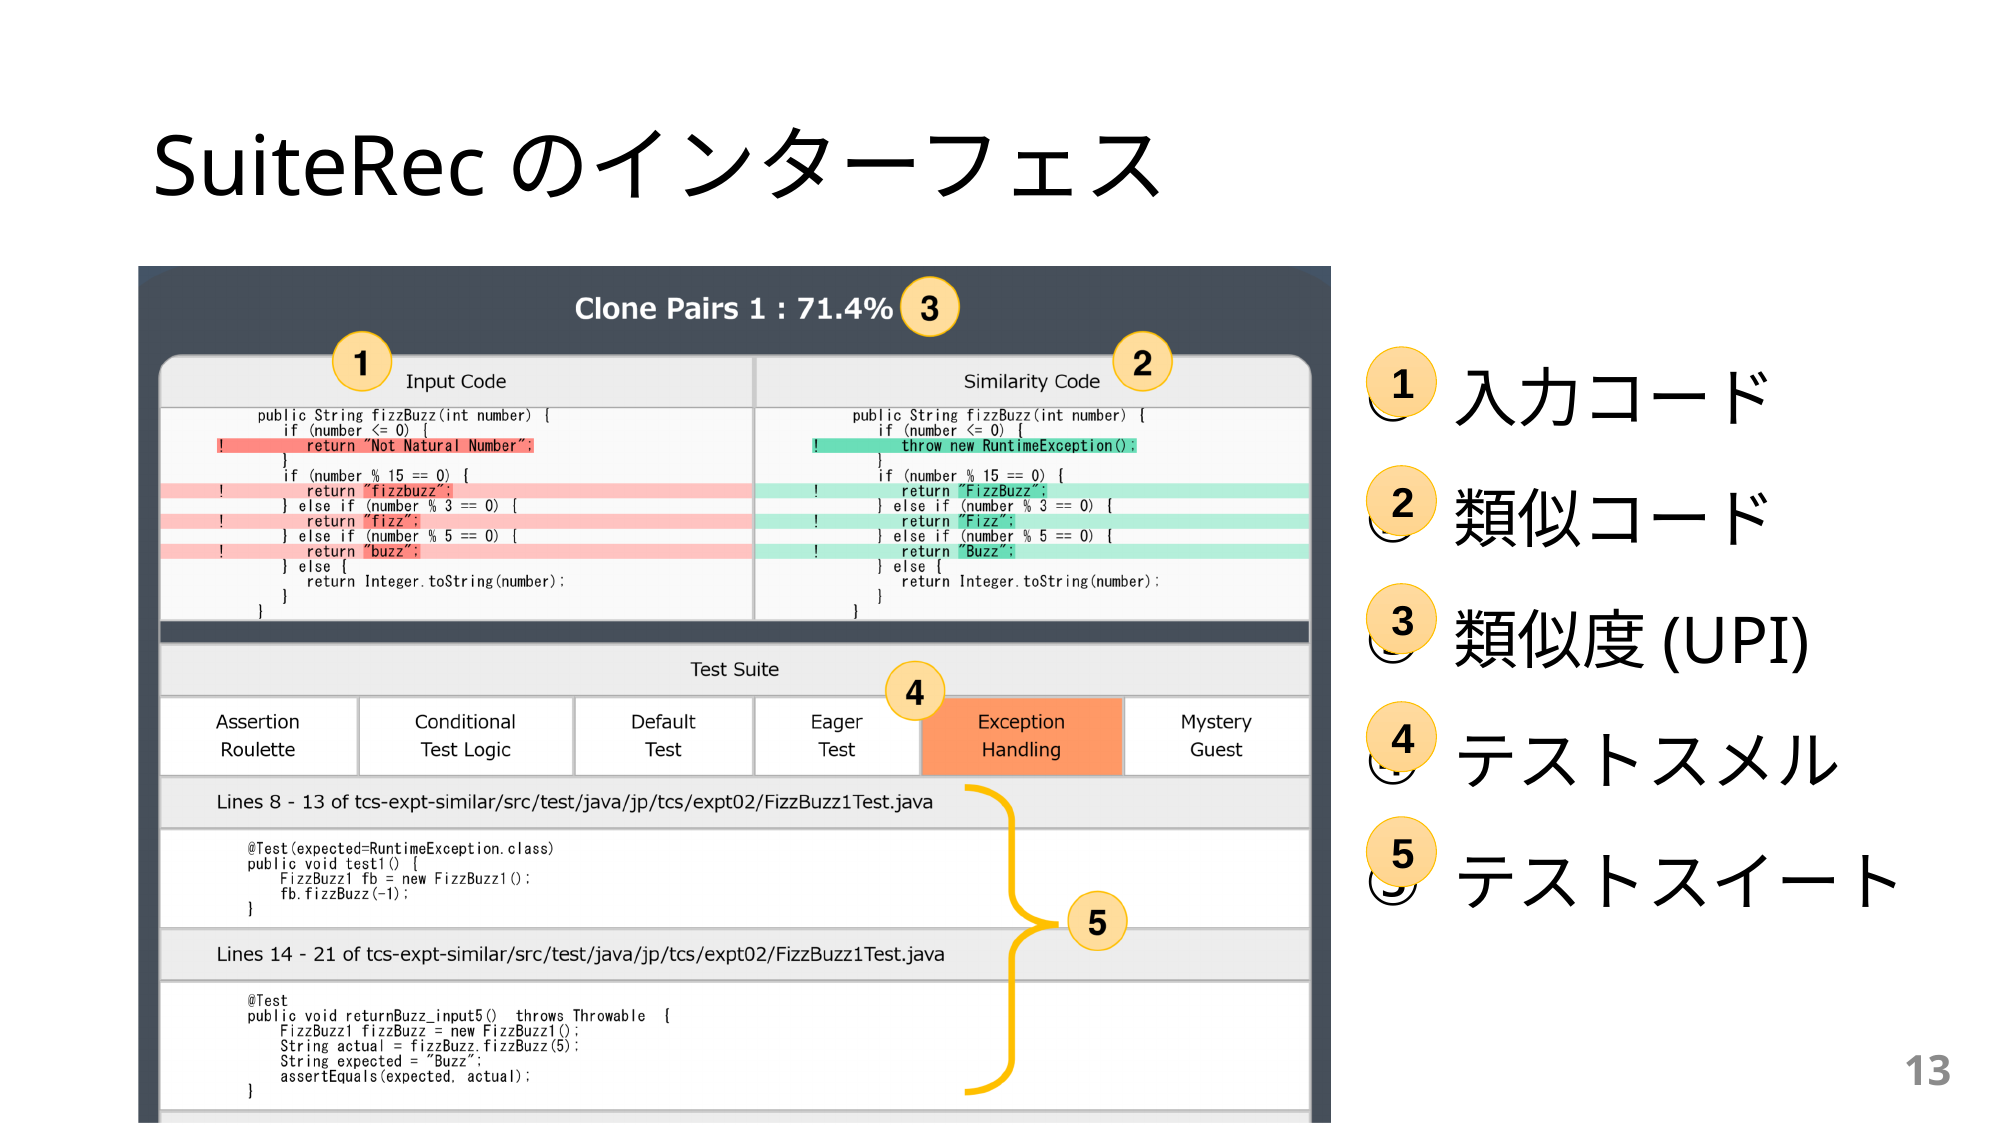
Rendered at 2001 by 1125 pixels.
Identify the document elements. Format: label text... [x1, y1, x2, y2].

text_box 3 [1365, 583, 1437, 655]
text_box 入力コード 類似コード 類似度(UPI) テストスメル テストスイート [1349, 325, 1930, 962]
text_box 4 [1365, 701, 1437, 773]
text_box 5 [1365, 816, 1437, 888]
slide_number 13 [1516, 1042, 1967, 1103]
title SuiteRecのインターフェス [137, 59, 1863, 278]
picture [138, 266, 1332, 1125]
text_box 1 [1365, 346, 1437, 418]
text_box 2 [1365, 465, 1437, 537]
